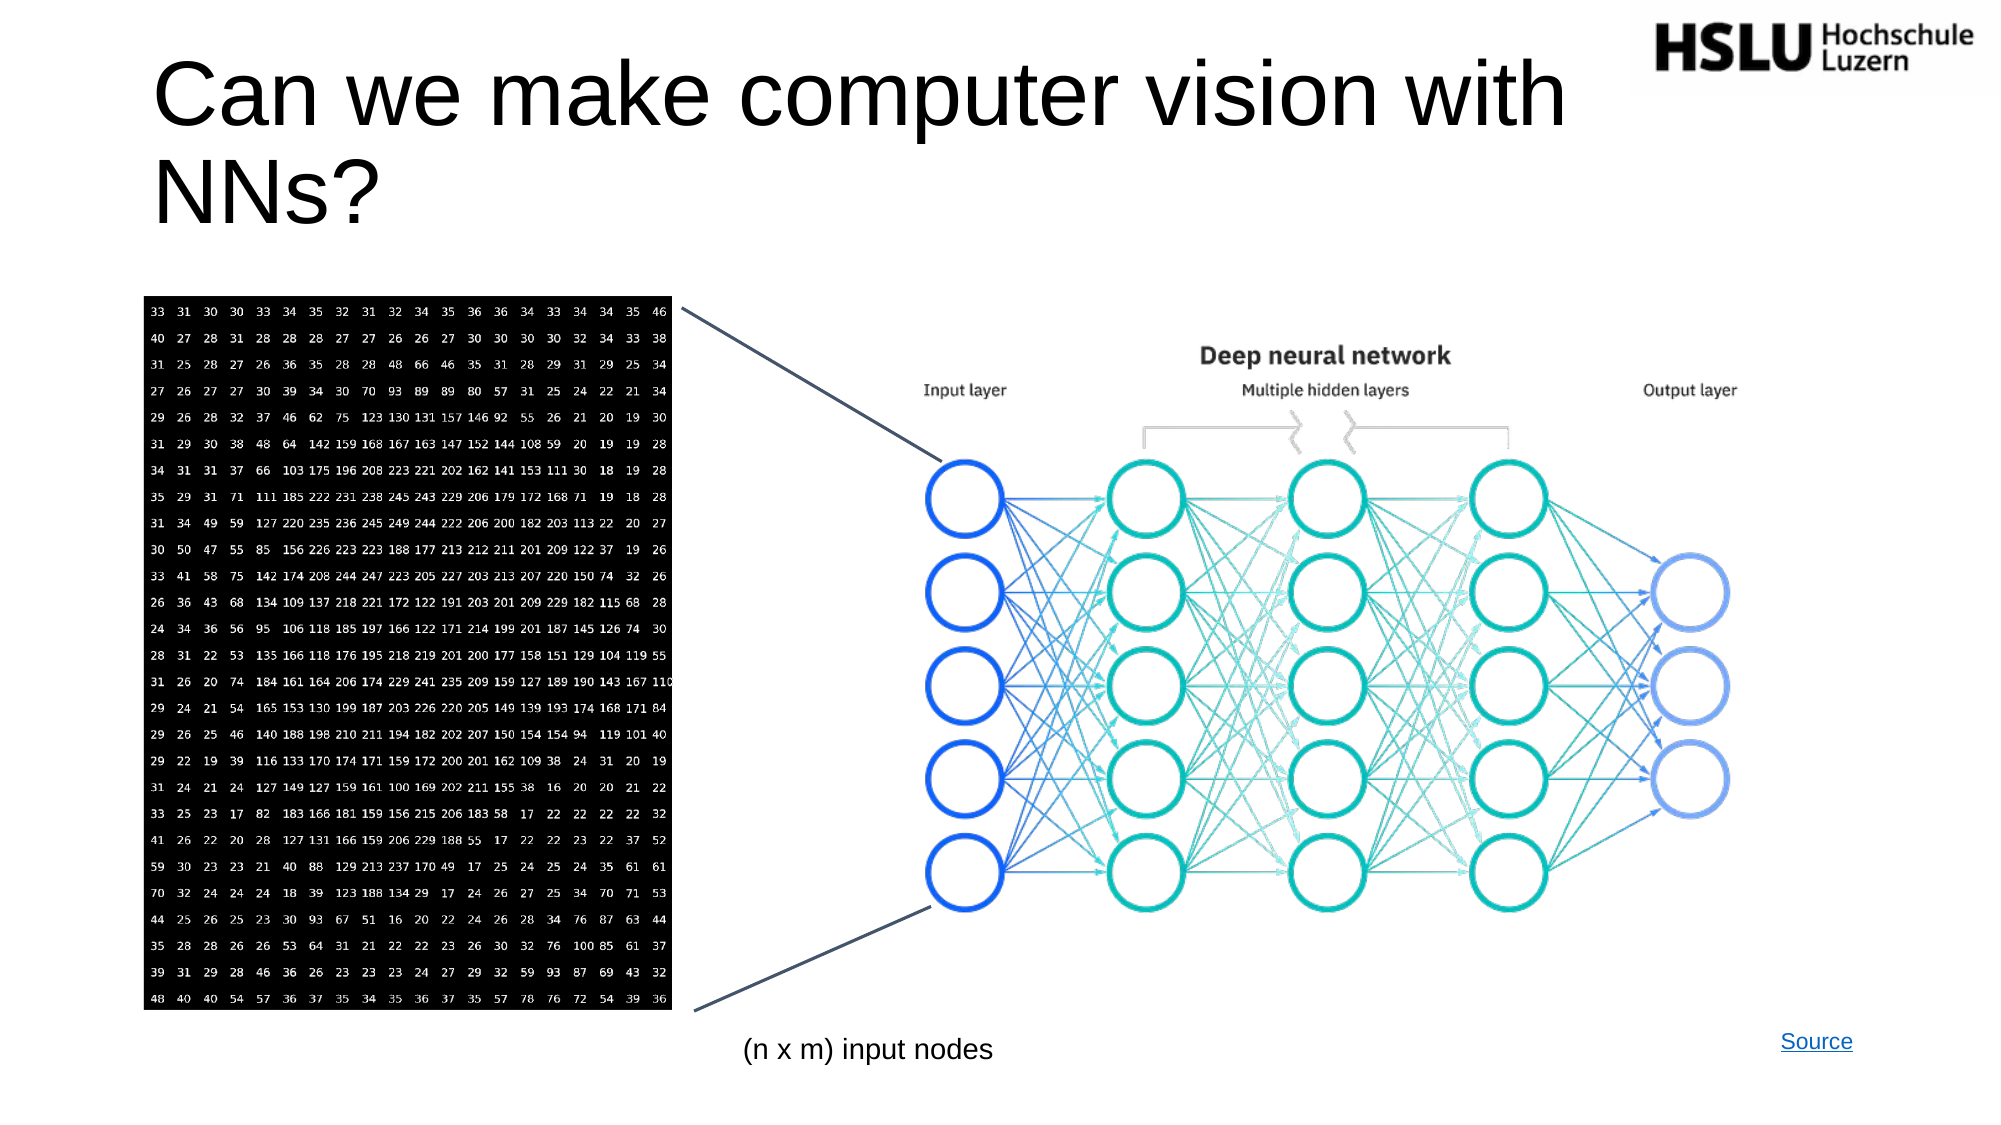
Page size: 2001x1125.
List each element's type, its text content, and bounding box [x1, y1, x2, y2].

picture [876, 315, 1766, 947]
picture [137, 288, 686, 1016]
text_box Source [1765, 1012, 1875, 1068]
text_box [681, 307, 943, 462]
text_box (n x m) input nodes [727, 990, 1220, 1081]
picture [1630, 0, 2000, 96]
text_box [693, 906, 932, 1012]
title Can we make computer vision with NNs? [137, 36, 1600, 254]
